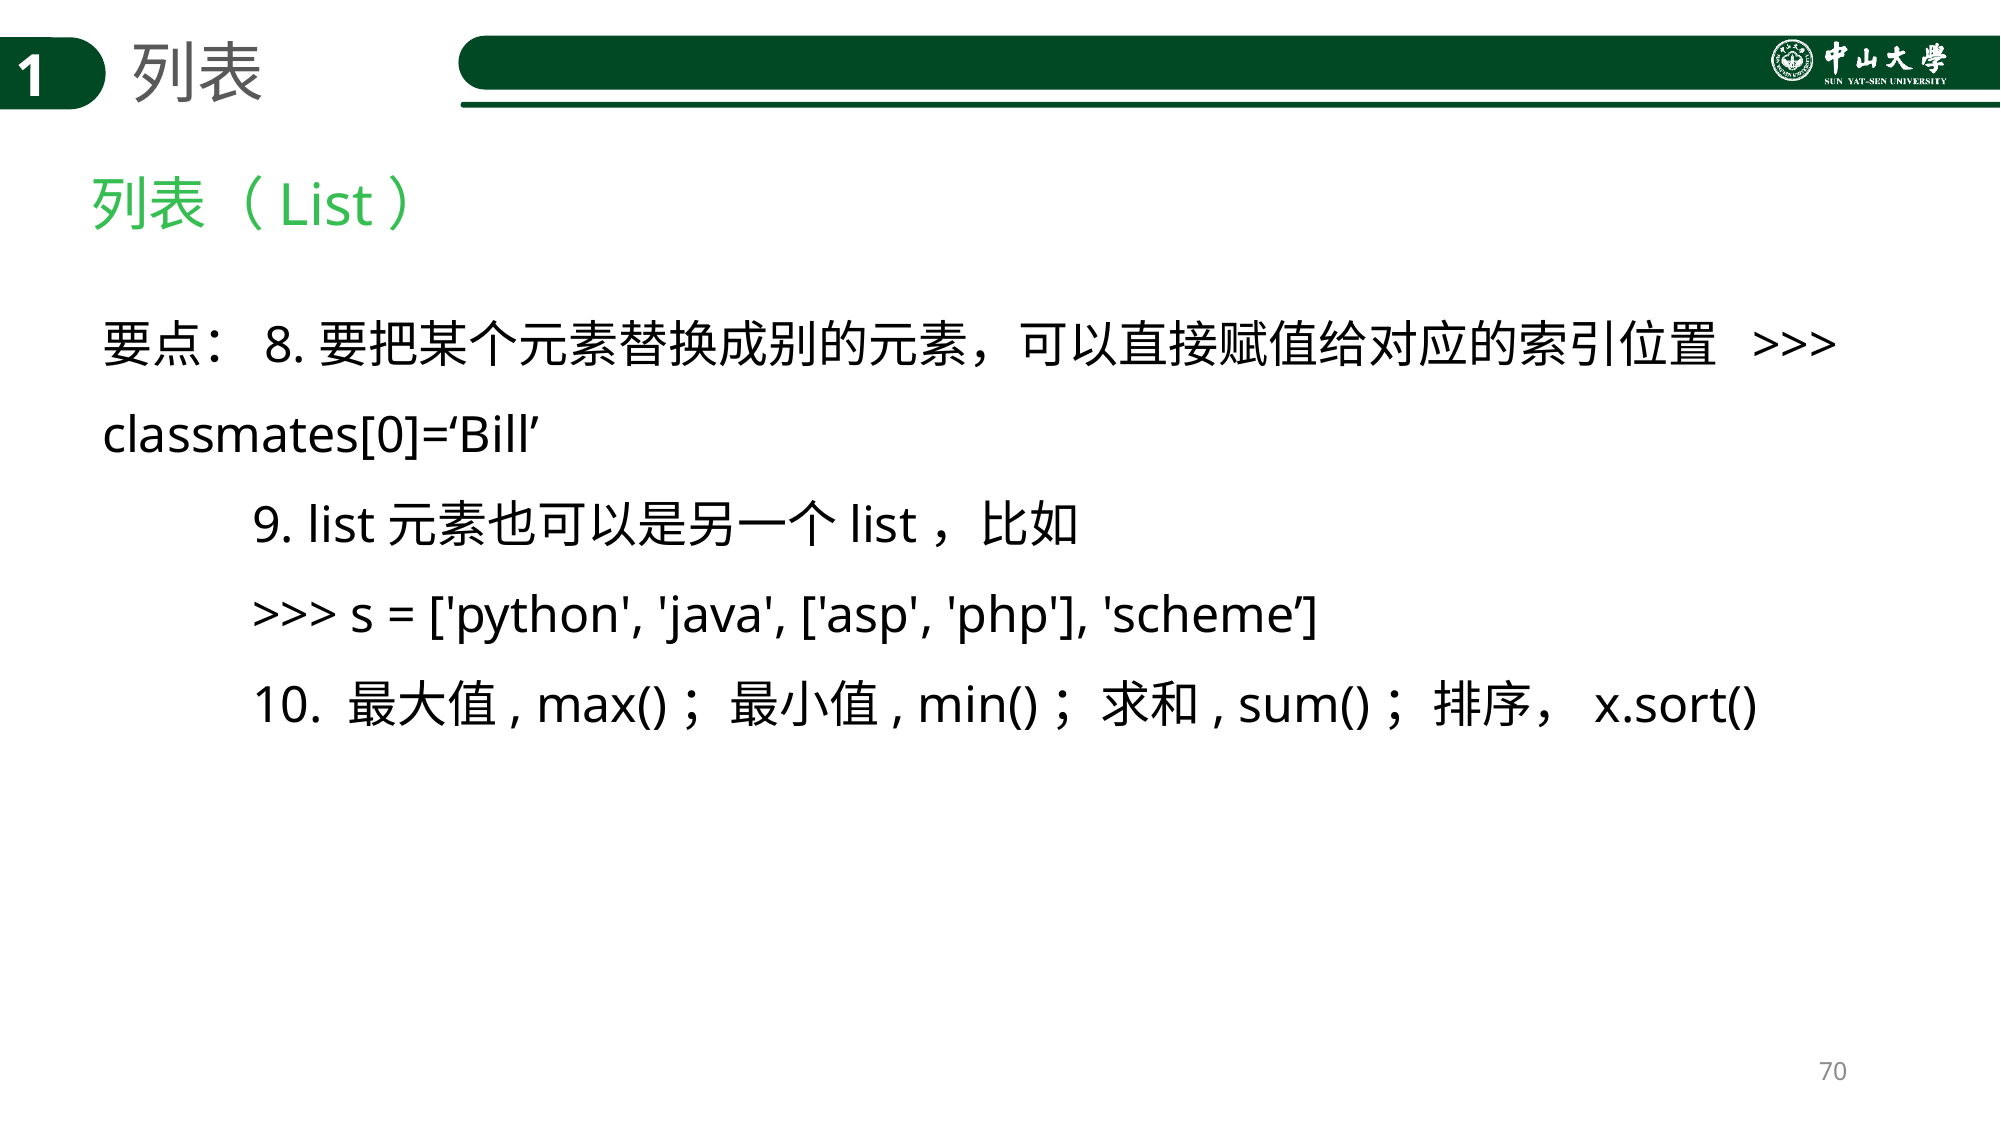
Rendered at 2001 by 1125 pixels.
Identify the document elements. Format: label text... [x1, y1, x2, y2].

text_box 列表 [115, 23, 280, 119]
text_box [458, 35, 2000, 108]
text_box 列表（List） [75, 160, 461, 245]
text_box 要点：8.要把某个元素替换成别的元素，可以直接赋值给对应的索引位置 >>> classmates[0]=‘Bill’ 9. list元素也可以是另一个list，比如 >>> s = ['python', 'java', ['asp', 'php'], 'scheme’] 10. 最大值, max()；最小值, min()；求和, sum()；排序，x.sort() [87, 275, 1863, 830]
slide_number 70 [1412, 1042, 1863, 1103]
text_box 1 [0, 36, 107, 111]
picture [1760, 28, 1969, 102]
